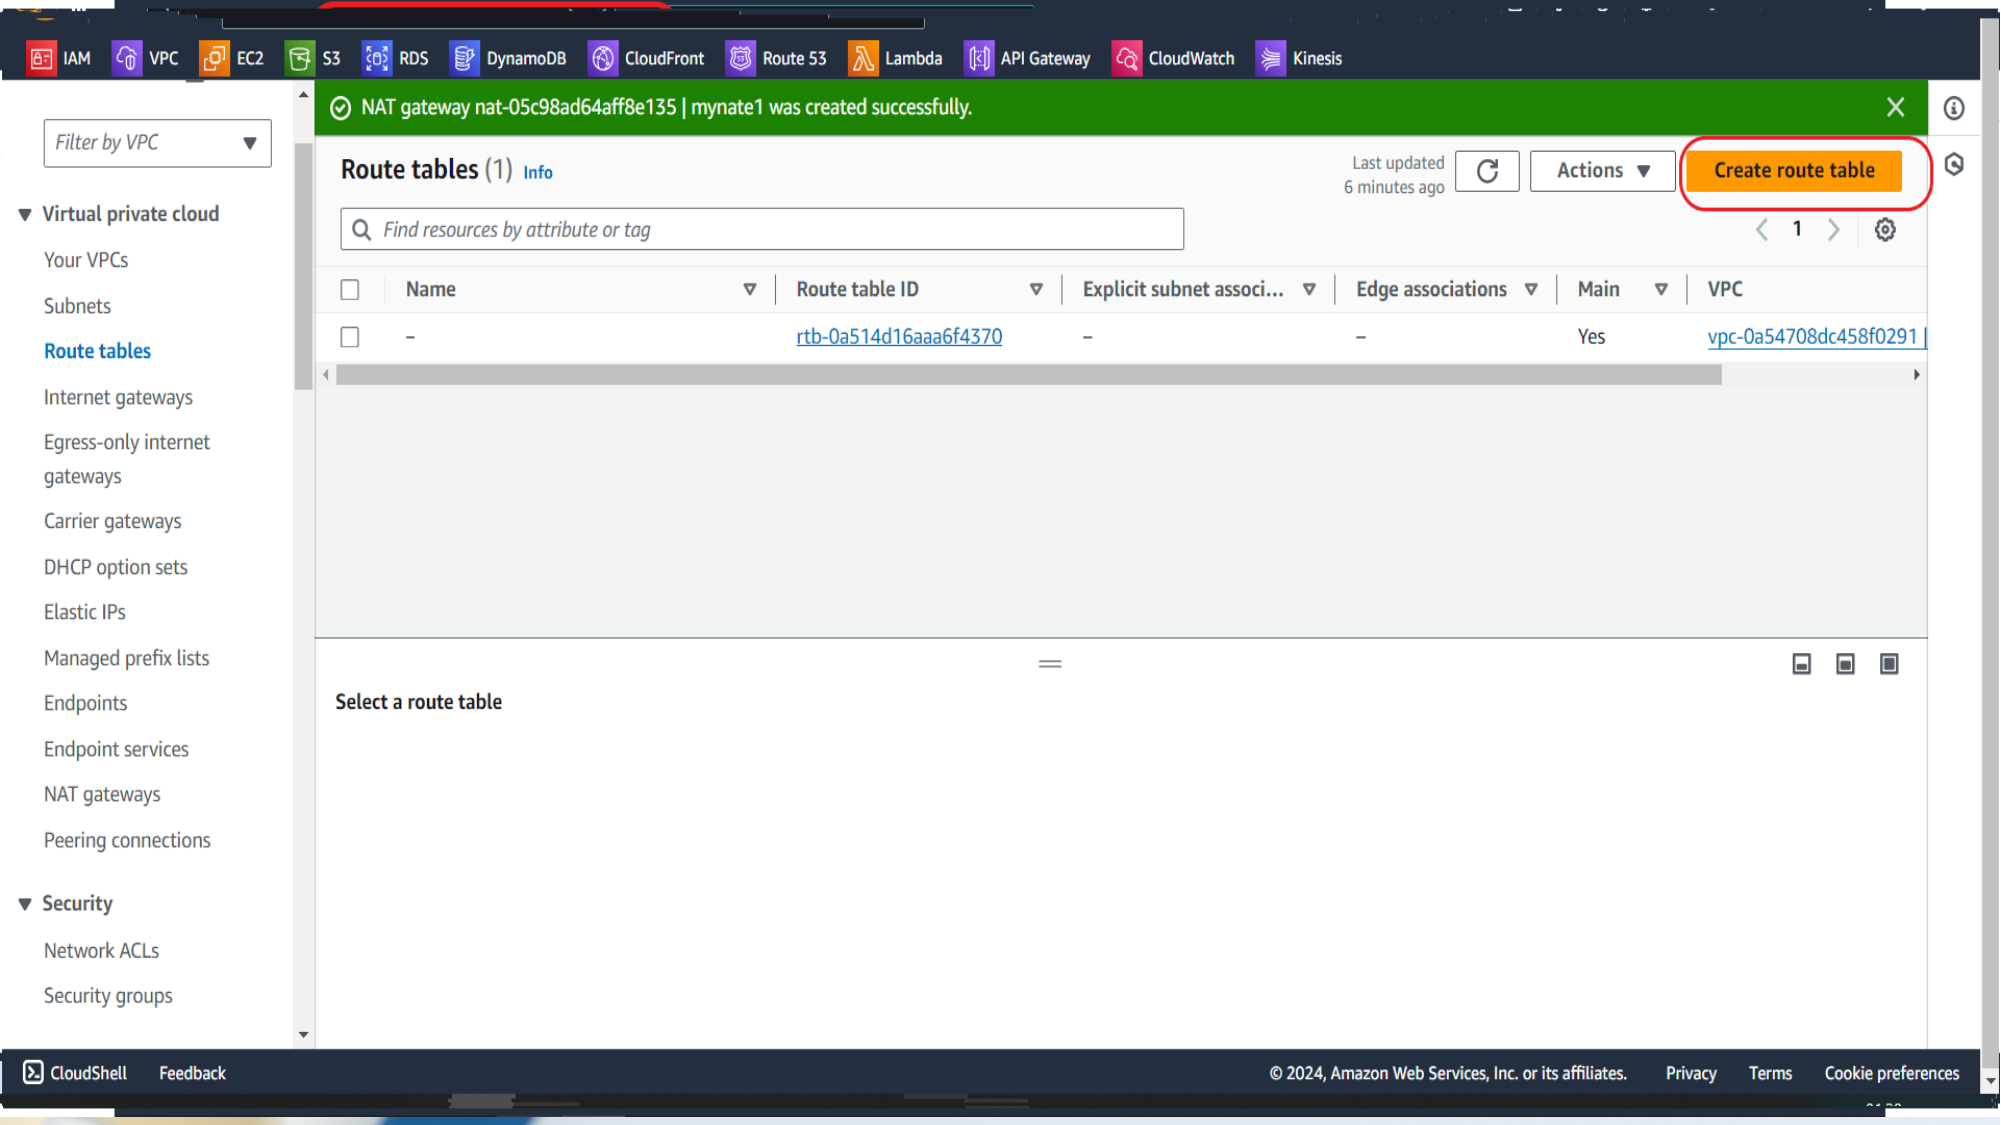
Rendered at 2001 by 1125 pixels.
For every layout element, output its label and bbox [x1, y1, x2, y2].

text_box [0, 1117, 2000, 1125]
picture [0, 0, 2000, 1117]
